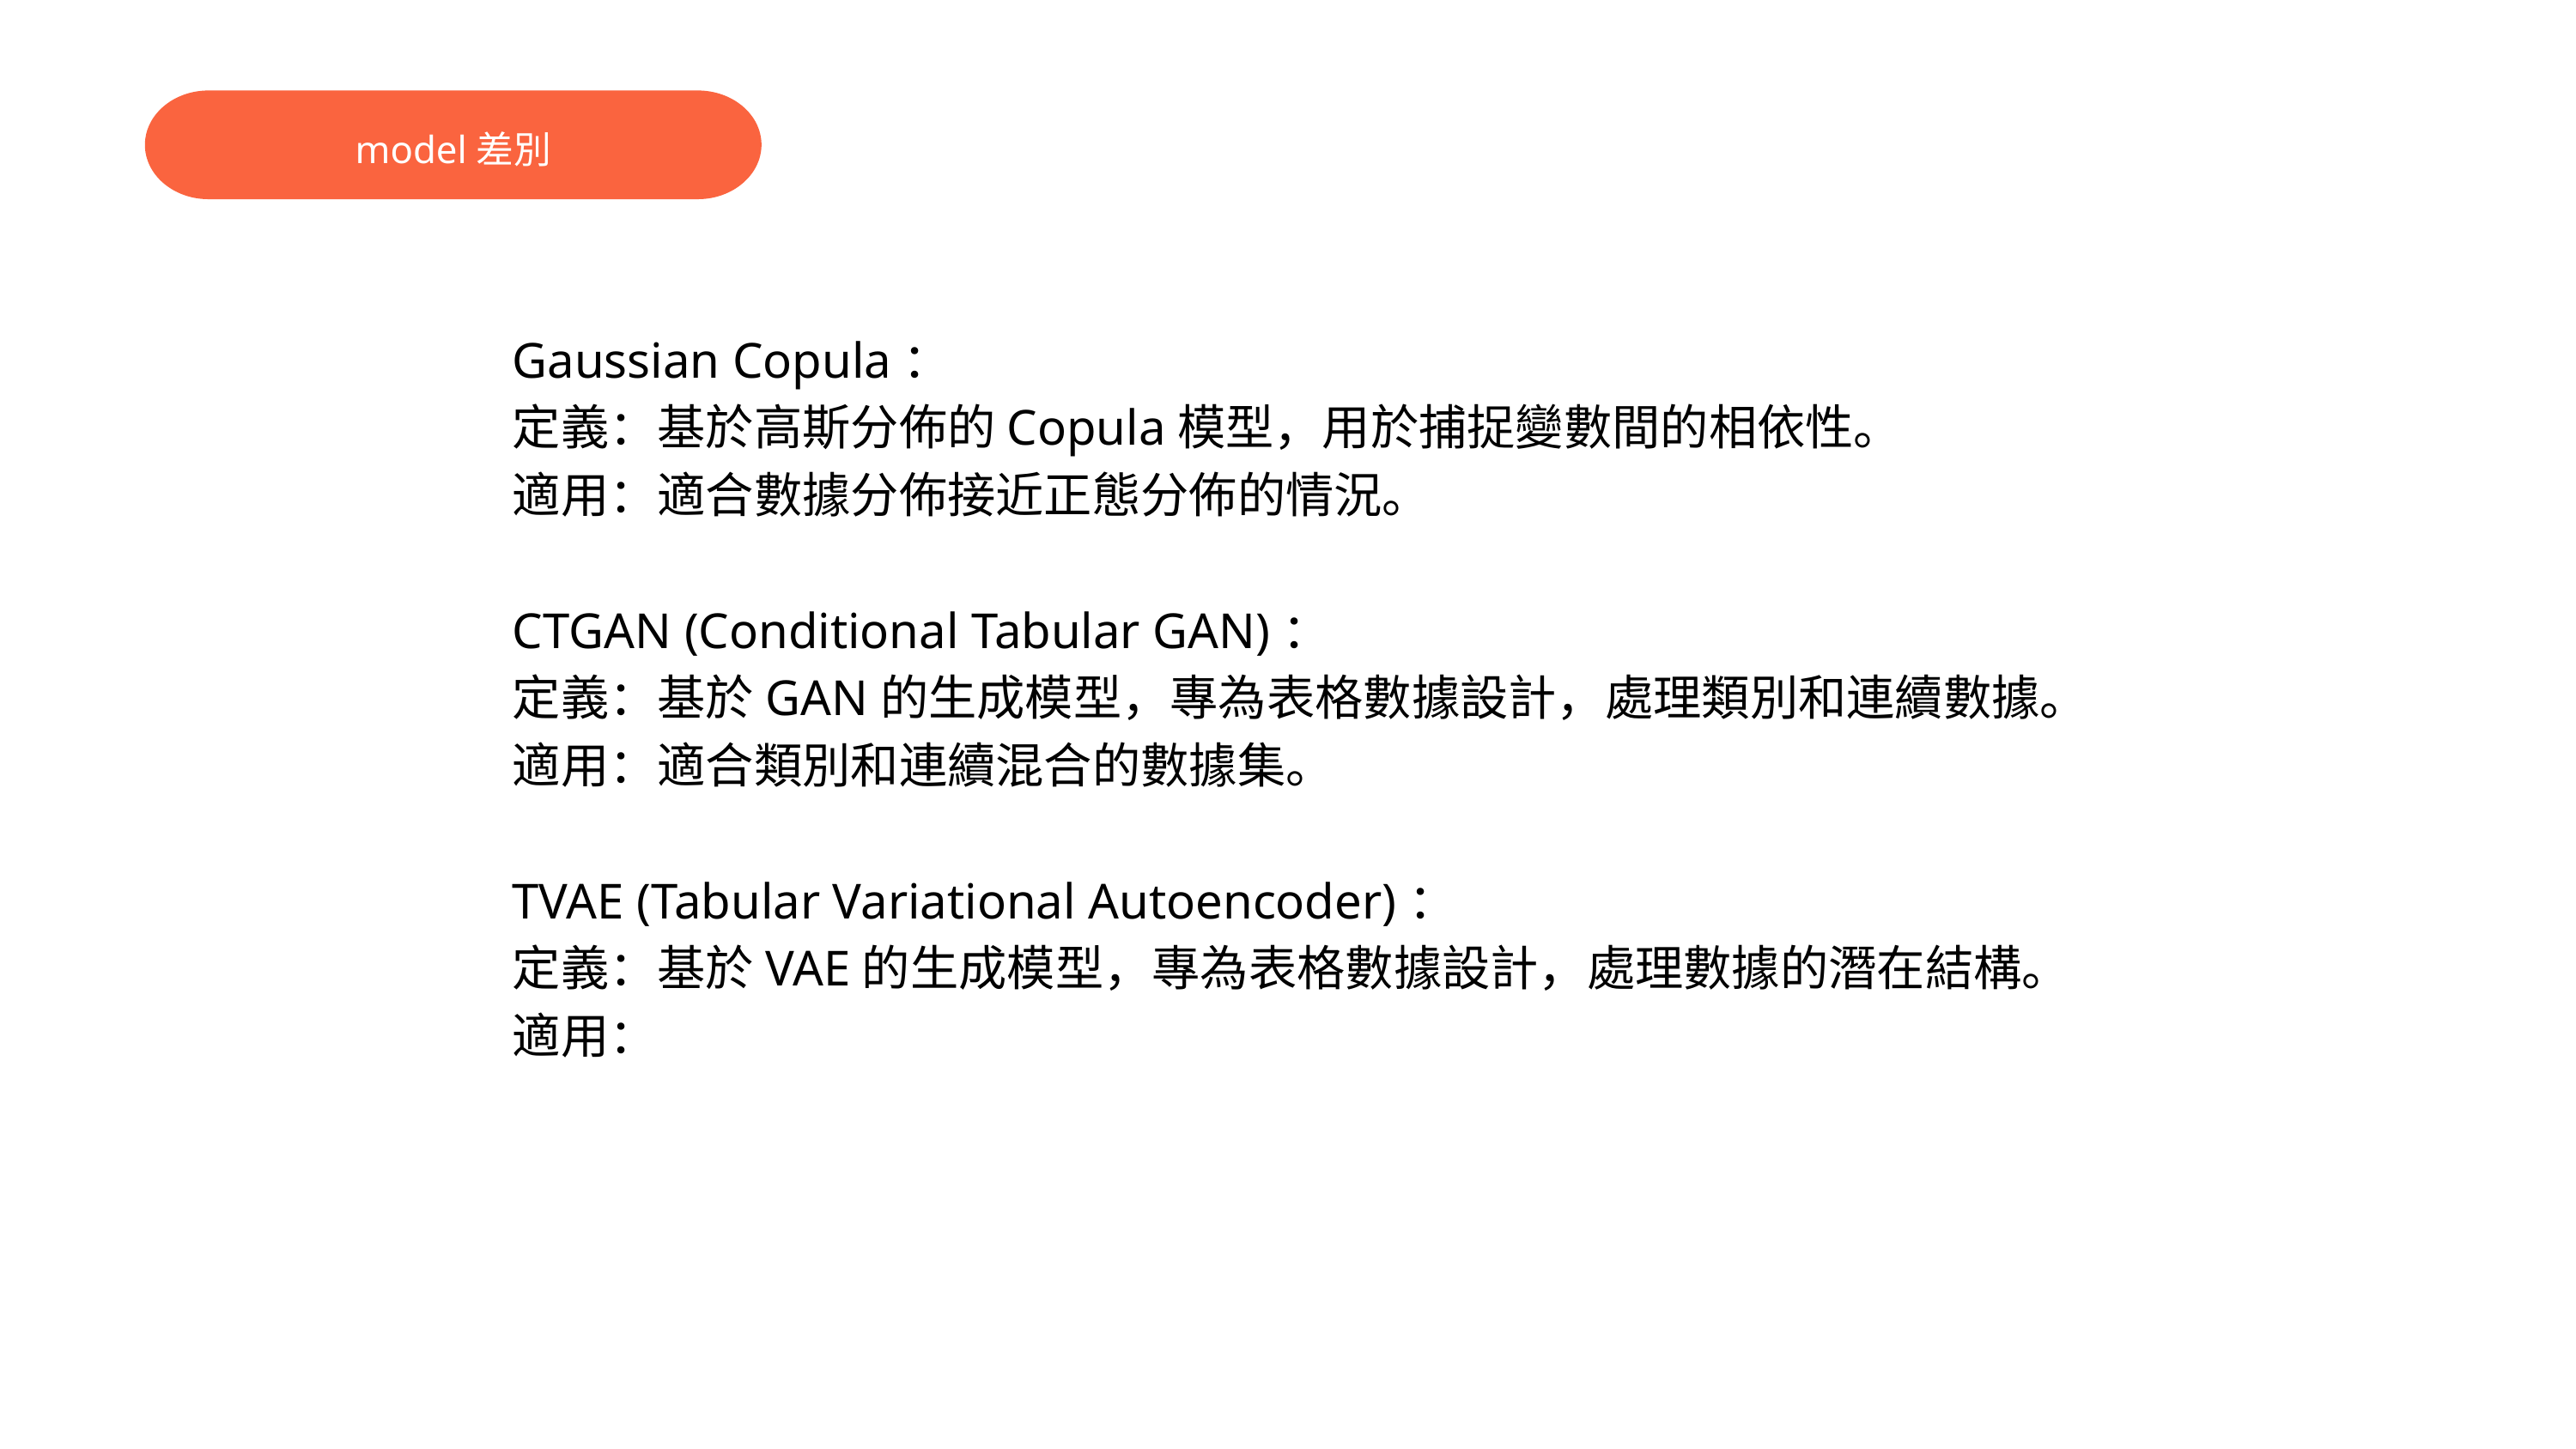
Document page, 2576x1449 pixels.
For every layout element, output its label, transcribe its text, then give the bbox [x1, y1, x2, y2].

text_box Gaussian Copula： 定義：基於高斯分佈的Copula模型，用於捕捉變數間的相依性。 適用：適合數據分佈接近正態分佈的情況。 CTGAN (Conditional Tabular GAN)： 定義：基於GAN的生成模型，專為表格數據設計，處理類別和連續數據。 適用：適合類別和連續混合的數據集。 TVAE (Tabular Variational Autoencoder)： 定義：基於VAE的生成模型，專為表格數據設計，處理數據的潛在結構。 適用： [512, 319, 2063, 1064]
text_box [144, 90, 762, 200]
